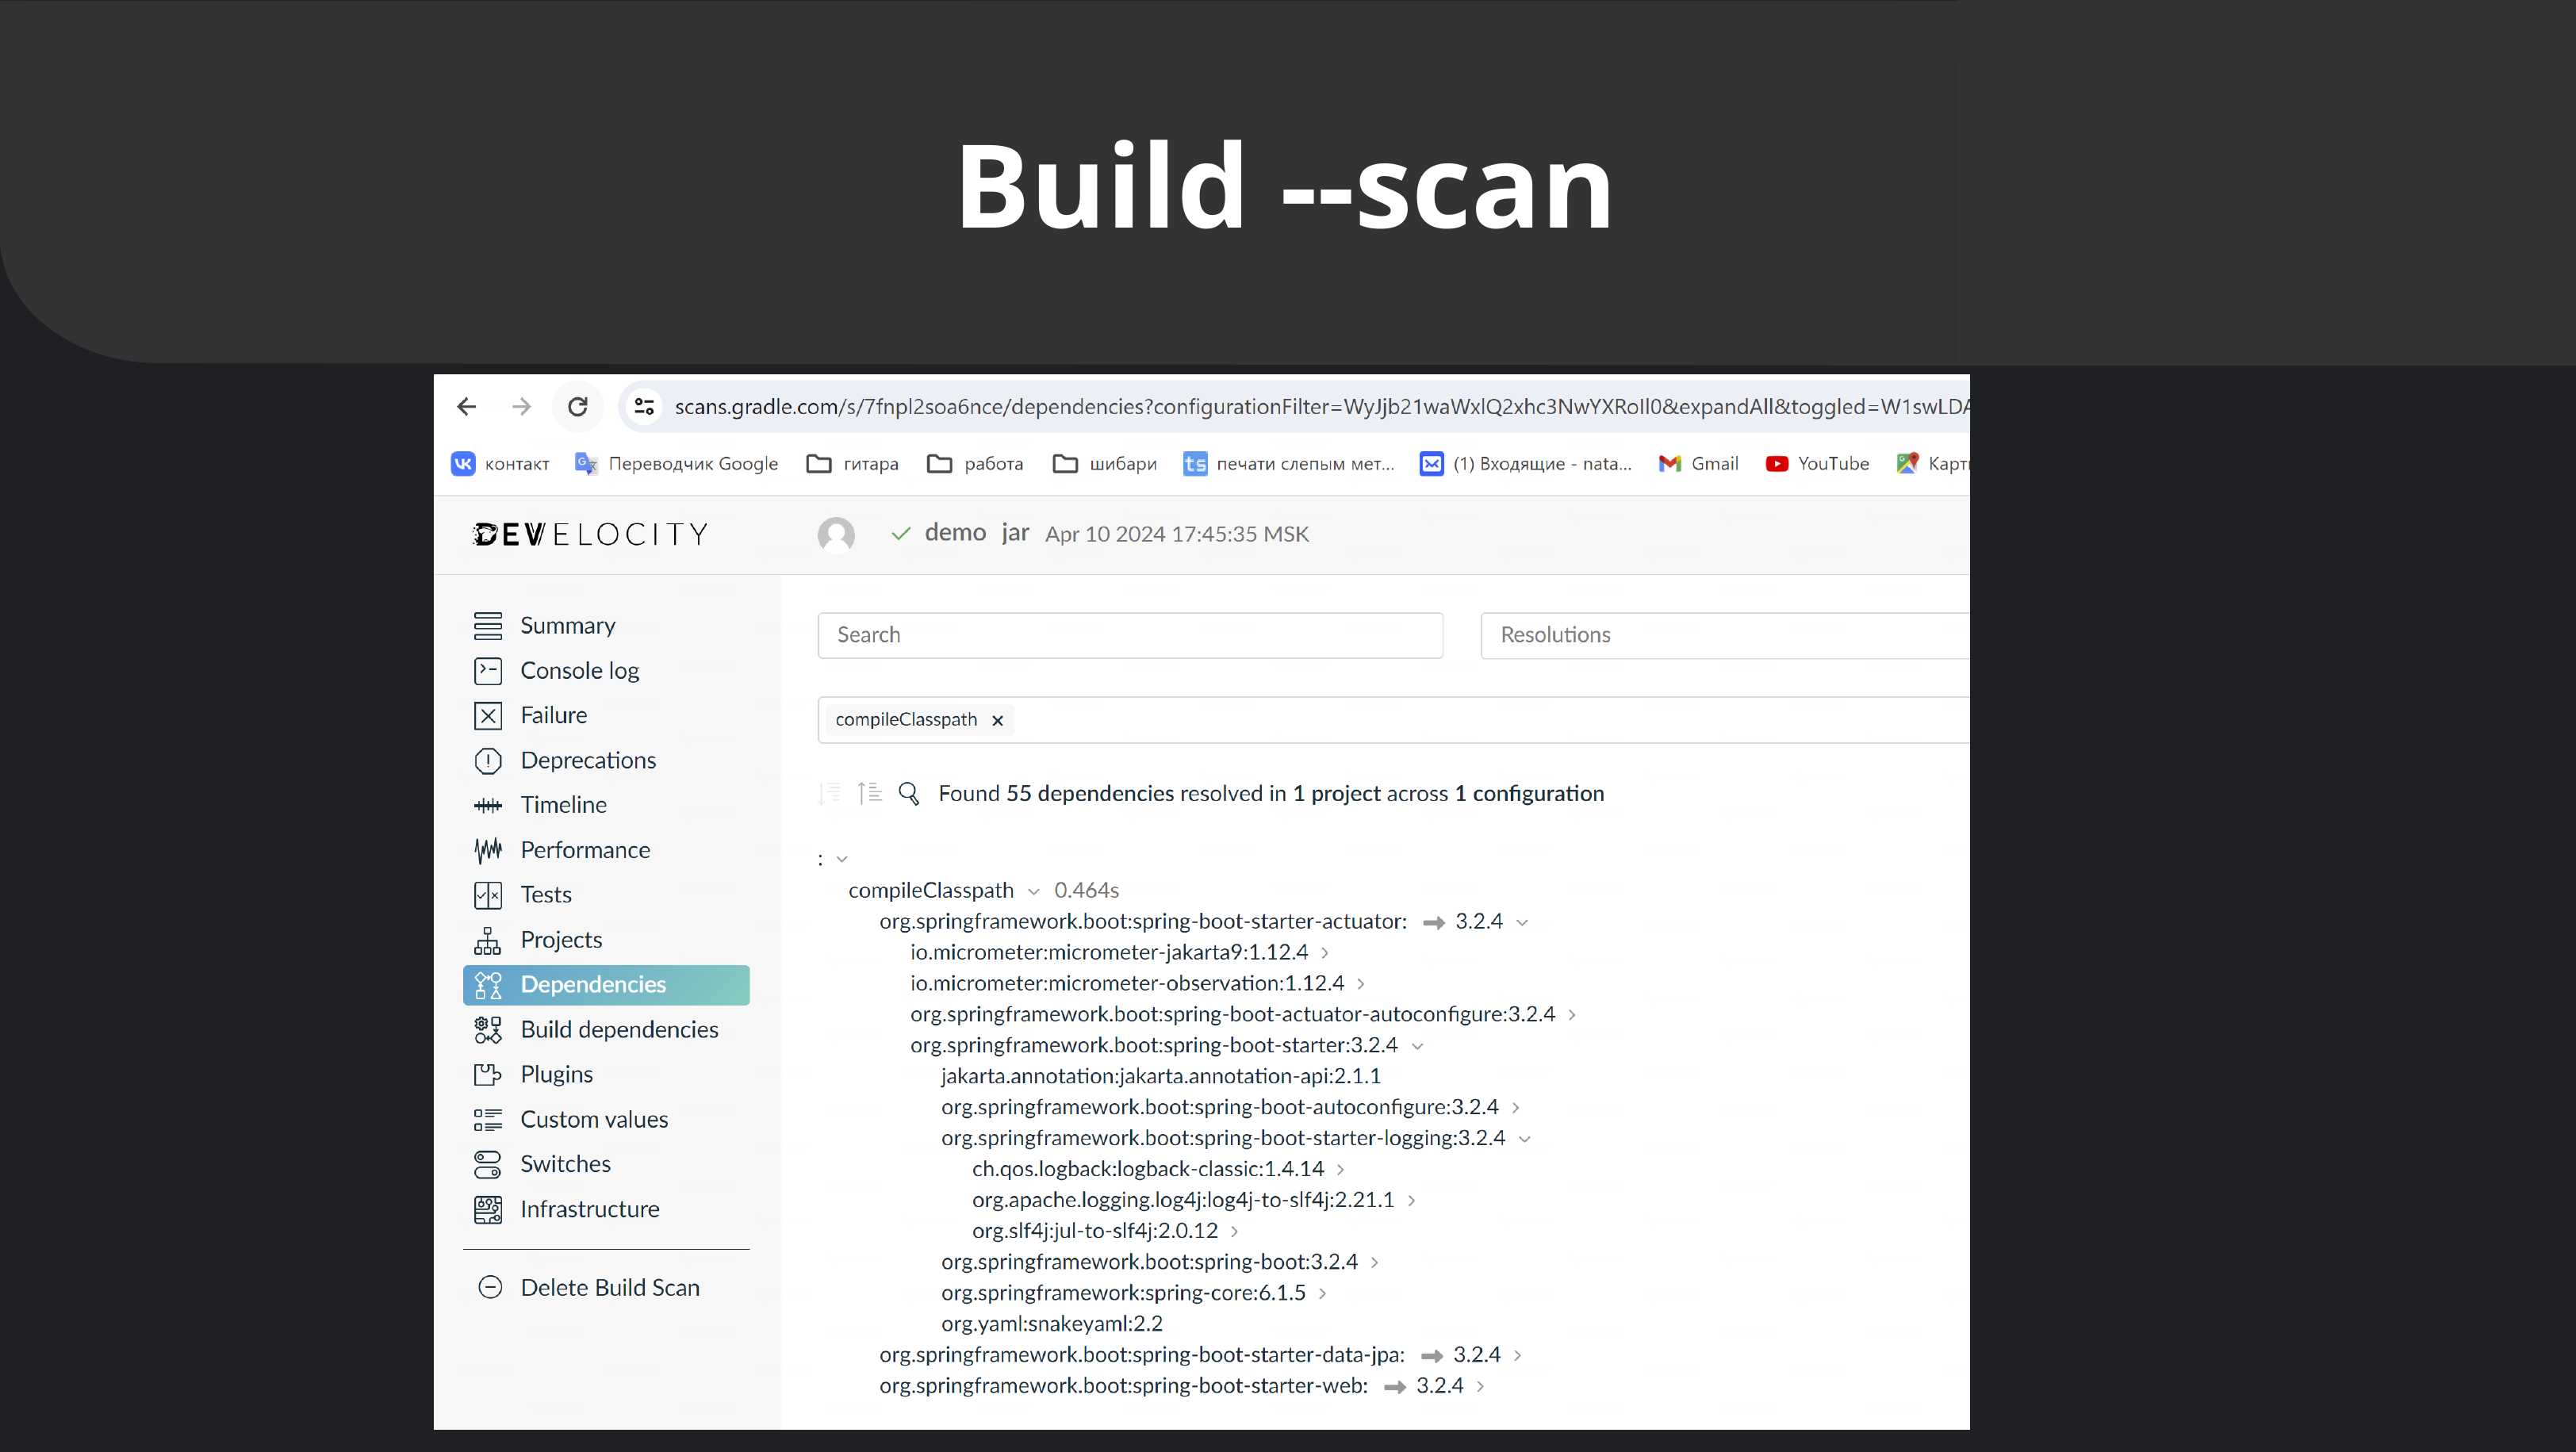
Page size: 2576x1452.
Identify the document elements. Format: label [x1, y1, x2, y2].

picture [434, 374, 1970, 1430]
text_box [0, 0, 2576, 366]
